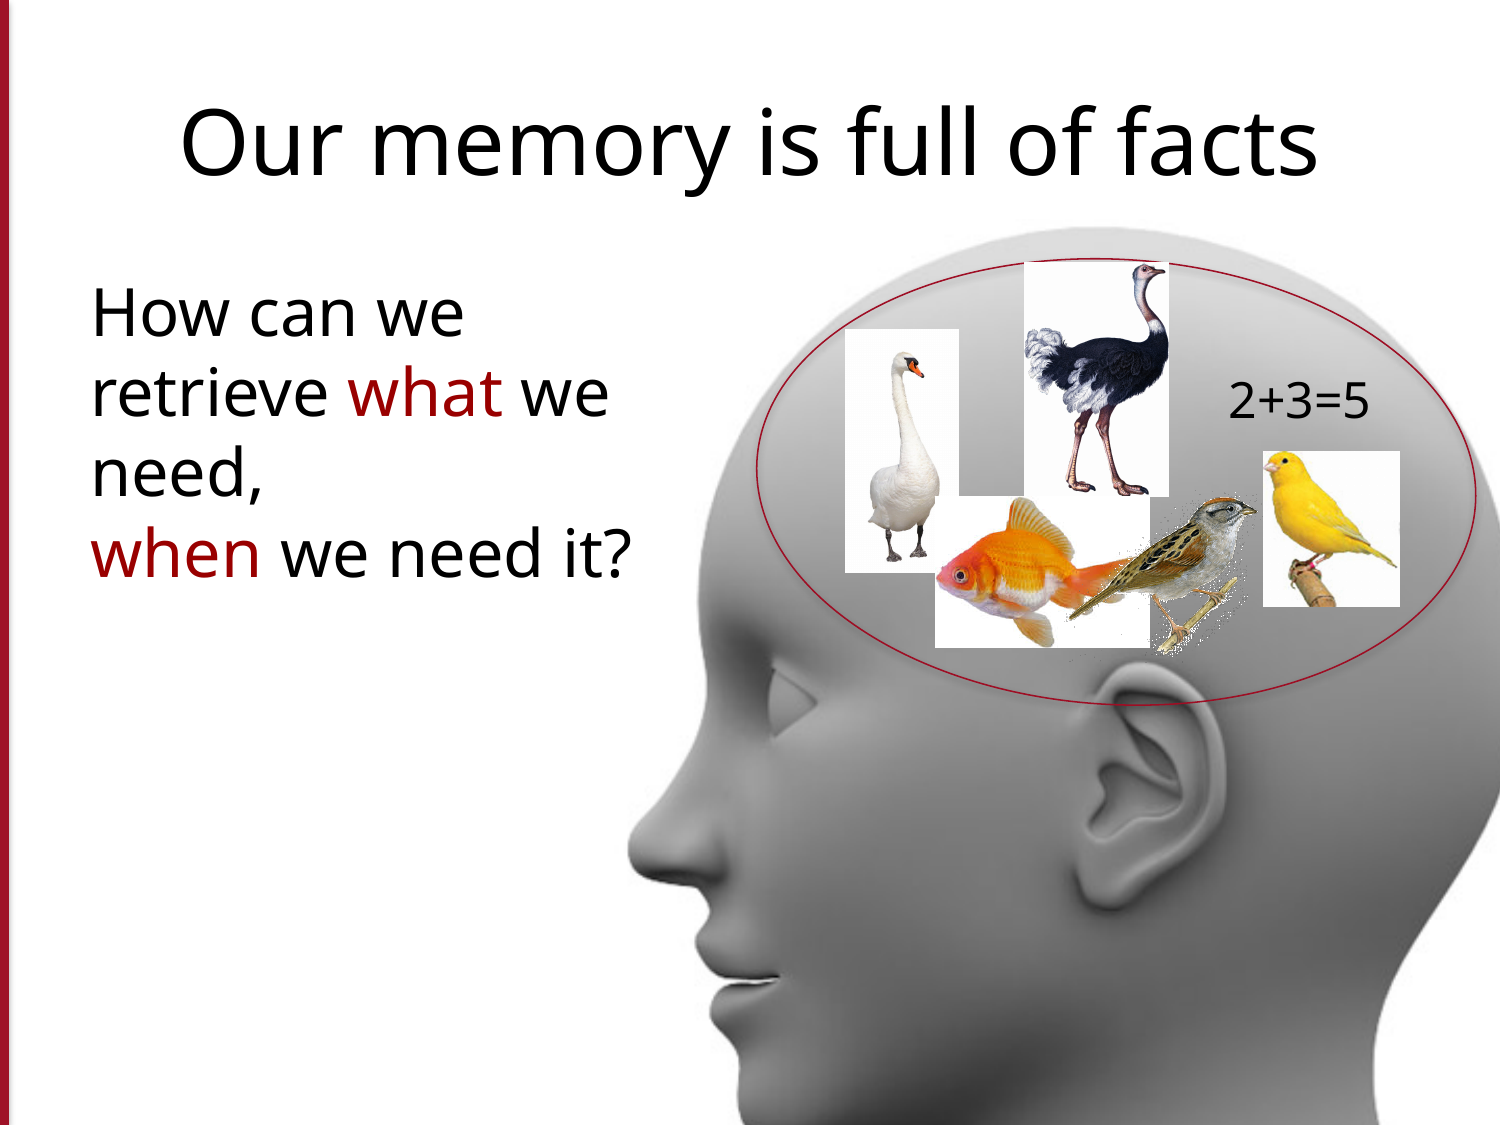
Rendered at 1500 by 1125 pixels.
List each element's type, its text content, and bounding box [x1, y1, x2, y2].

list How can we retrieve what we need, when we need it? [75, 262, 540, 1103]
title Our memory is full of facts [75, 45, 1425, 233]
picture [545, 219, 1500, 1125]
